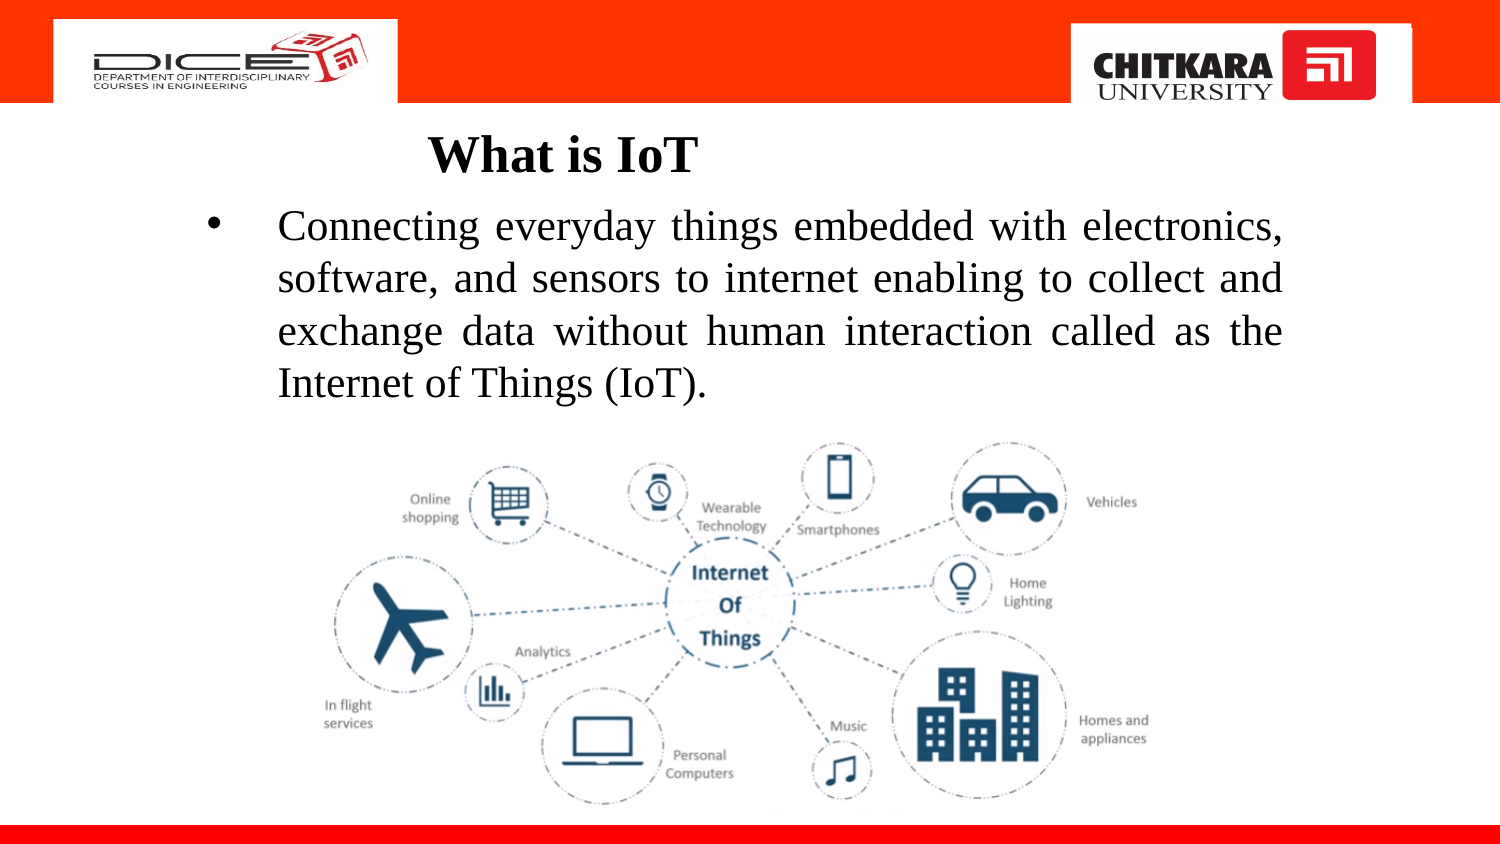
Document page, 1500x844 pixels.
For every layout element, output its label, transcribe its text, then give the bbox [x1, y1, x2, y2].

picture [53, 19, 398, 105]
picture [315, 437, 1153, 810]
list What is IoT Connecting everyday things embedded with electronics, software, and sensors to internet enabling to collect and exchange data without human interaction called as the Internet of Things (IoT). [187, 111, 1300, 839]
picture [1074, 28, 1391, 103]
